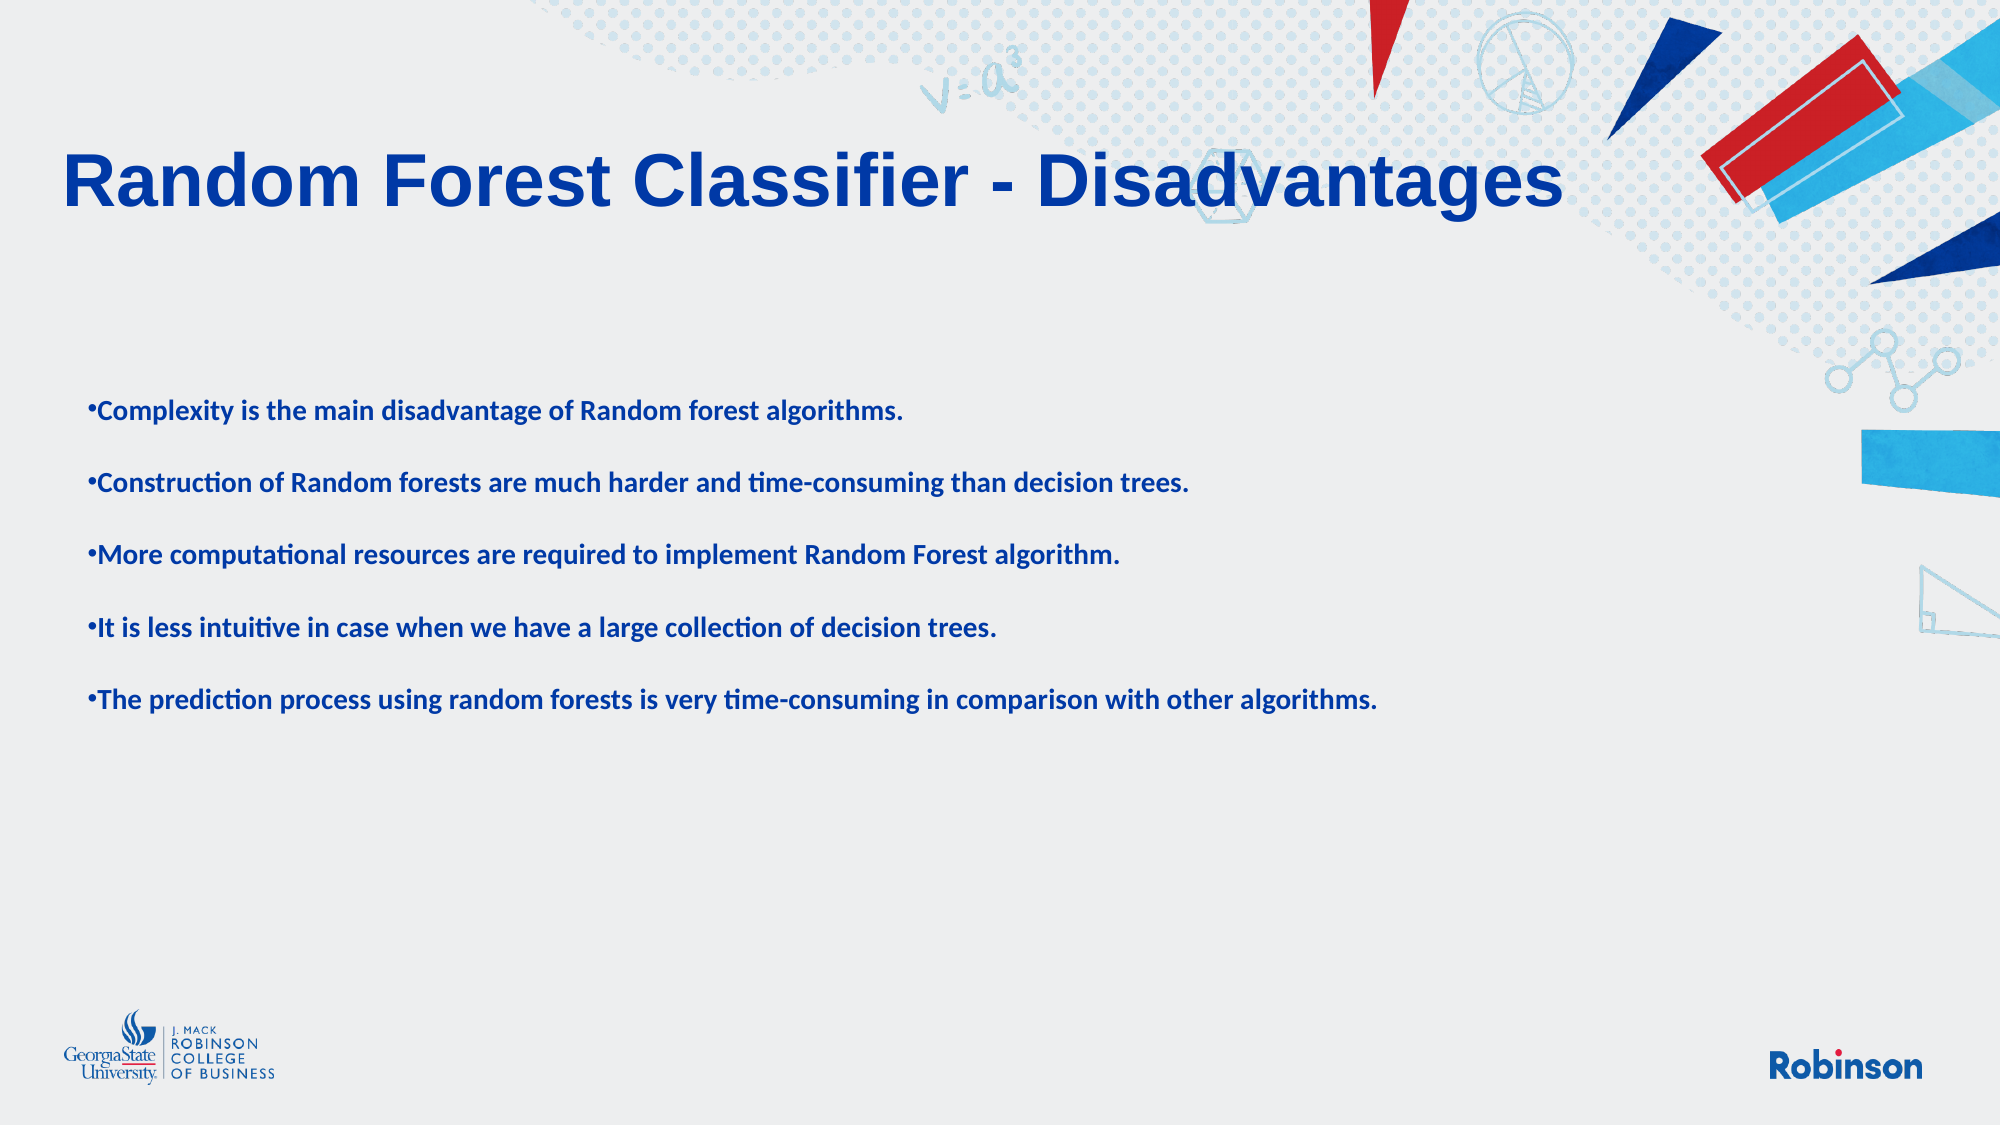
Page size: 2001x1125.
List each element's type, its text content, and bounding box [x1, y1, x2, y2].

picture [0, 0, 2000, 1125]
text_box Complexity is the main disadvantage of Random forest algorithms. Construction of Random forests are much harder and time-consuming than decision trees. More computational resources are required to implement Random Forest algorithm. It is less intuitive in case when we have a large collection of decision trees. The prediction process using random forests is very time-consuming in comparison with other algorithms. [87, 318, 1508, 1003]
title Random Forest Classifier - Disadvantages [62, 141, 1938, 223]
